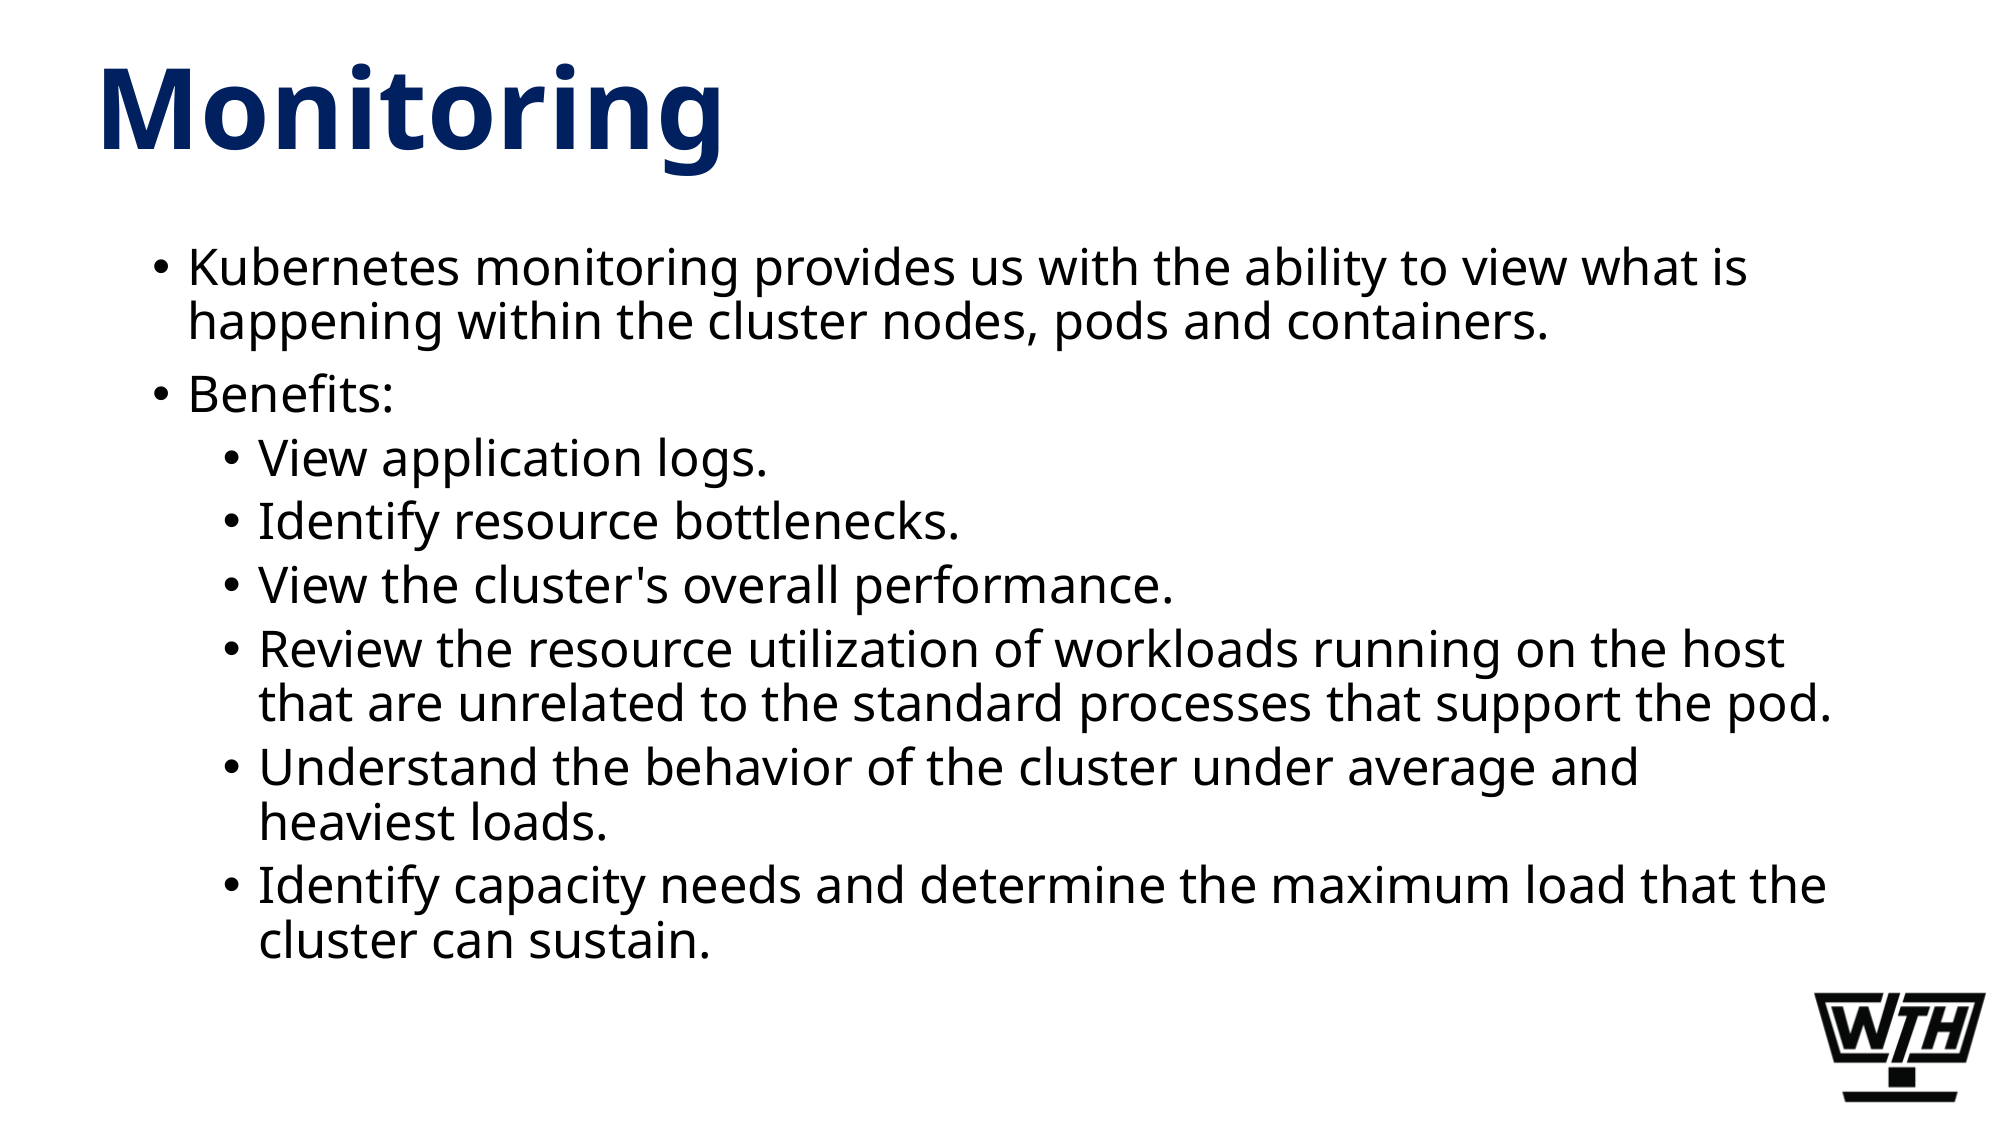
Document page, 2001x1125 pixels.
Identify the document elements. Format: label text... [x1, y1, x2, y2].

list Kubernetes monitoring provides us with the ability to view what is happening within the cluster nodes, pods and containers. Benefits: View application logs. Identify resource bottlenecks. View the cluster's overall performance. Review the resource utilization of workloads running on the host that are unrelated to the standard processes that support the pod. Understand the behavior of the cluster under average and heaviest loads. Identify capacity needs and determine the maximum load that the cluster can sustain. [137, 233, 1863, 1027]
title Monitoring [79, 4, 1927, 223]
picture [1793, 941, 2001, 1125]
